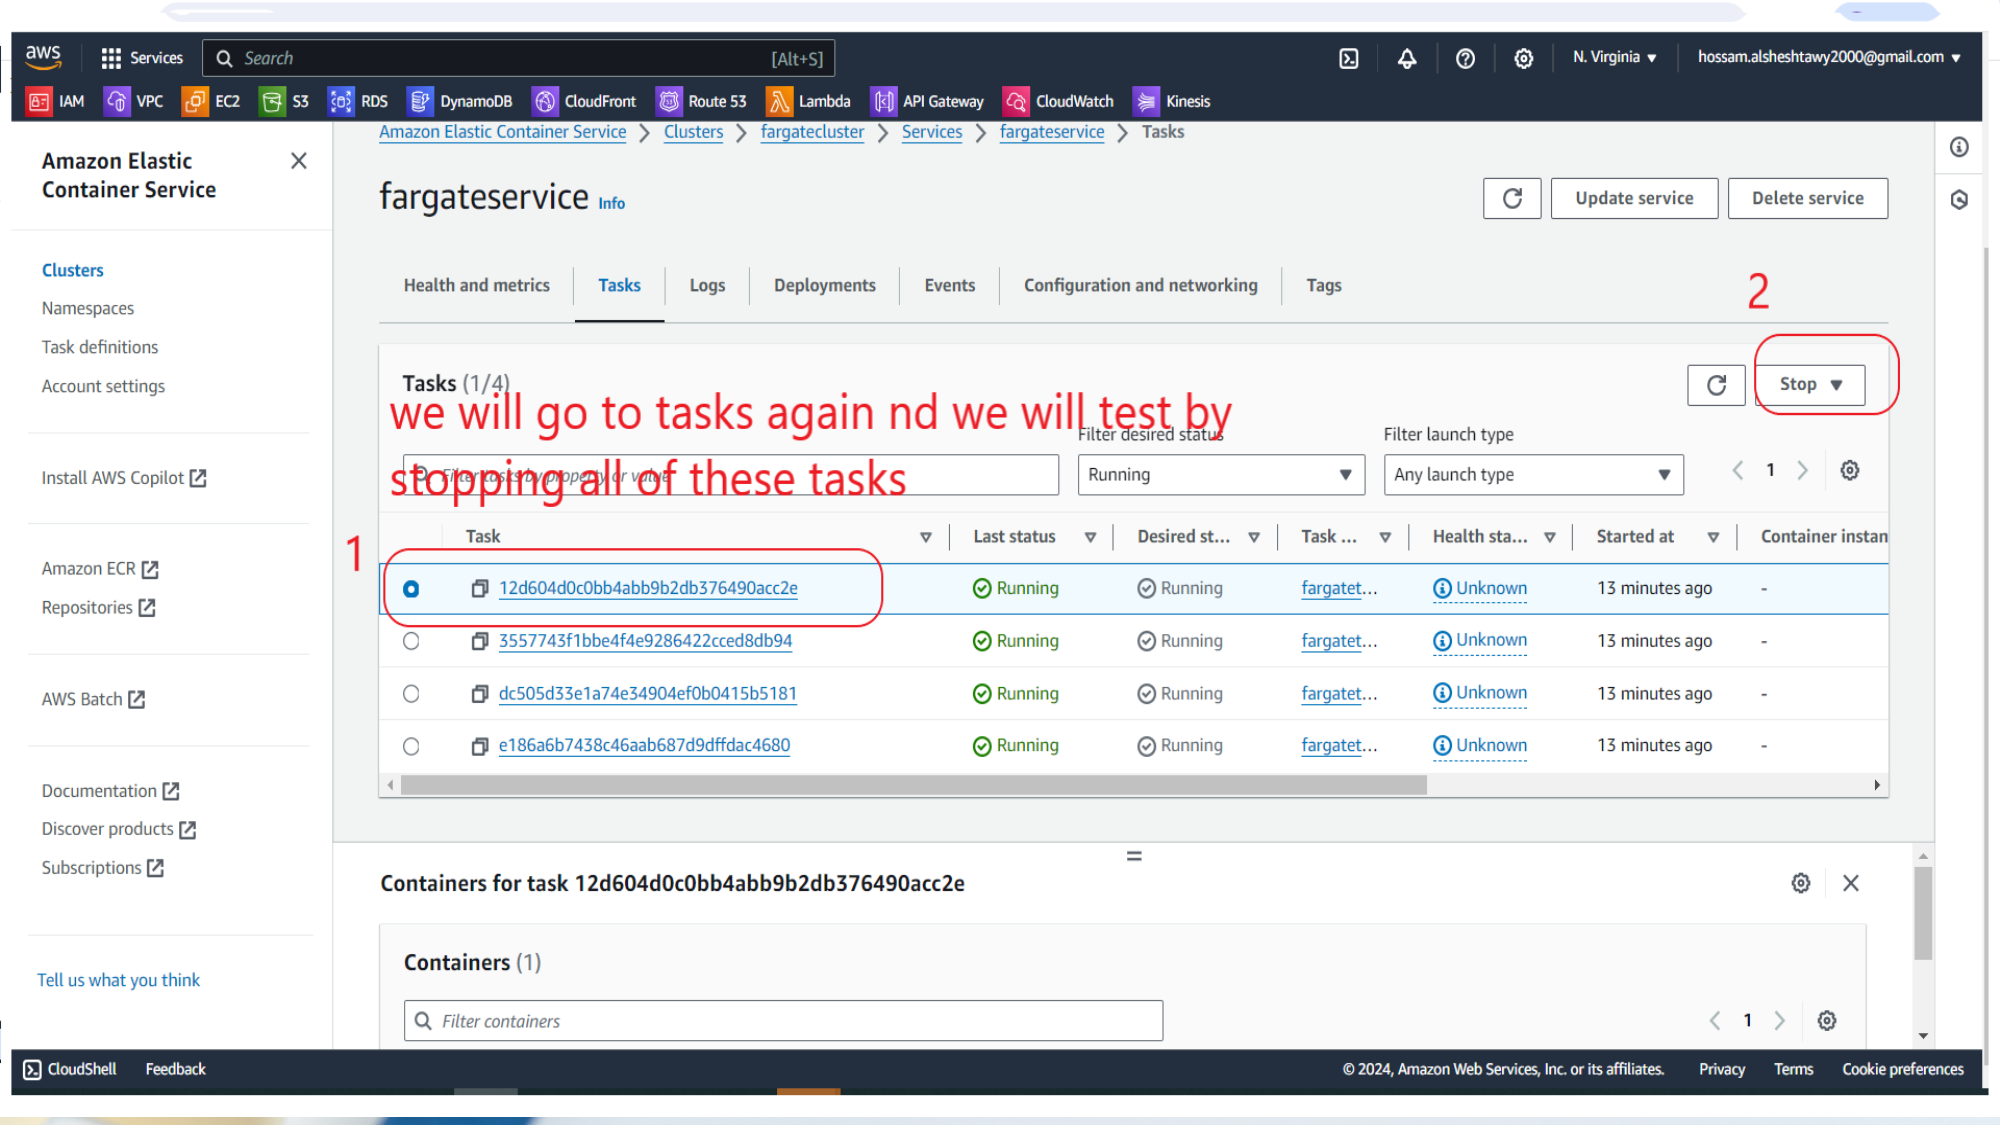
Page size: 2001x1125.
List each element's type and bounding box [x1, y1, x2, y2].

picture [0, 0, 2000, 1117]
text_box [0, 1117, 2000, 1125]
